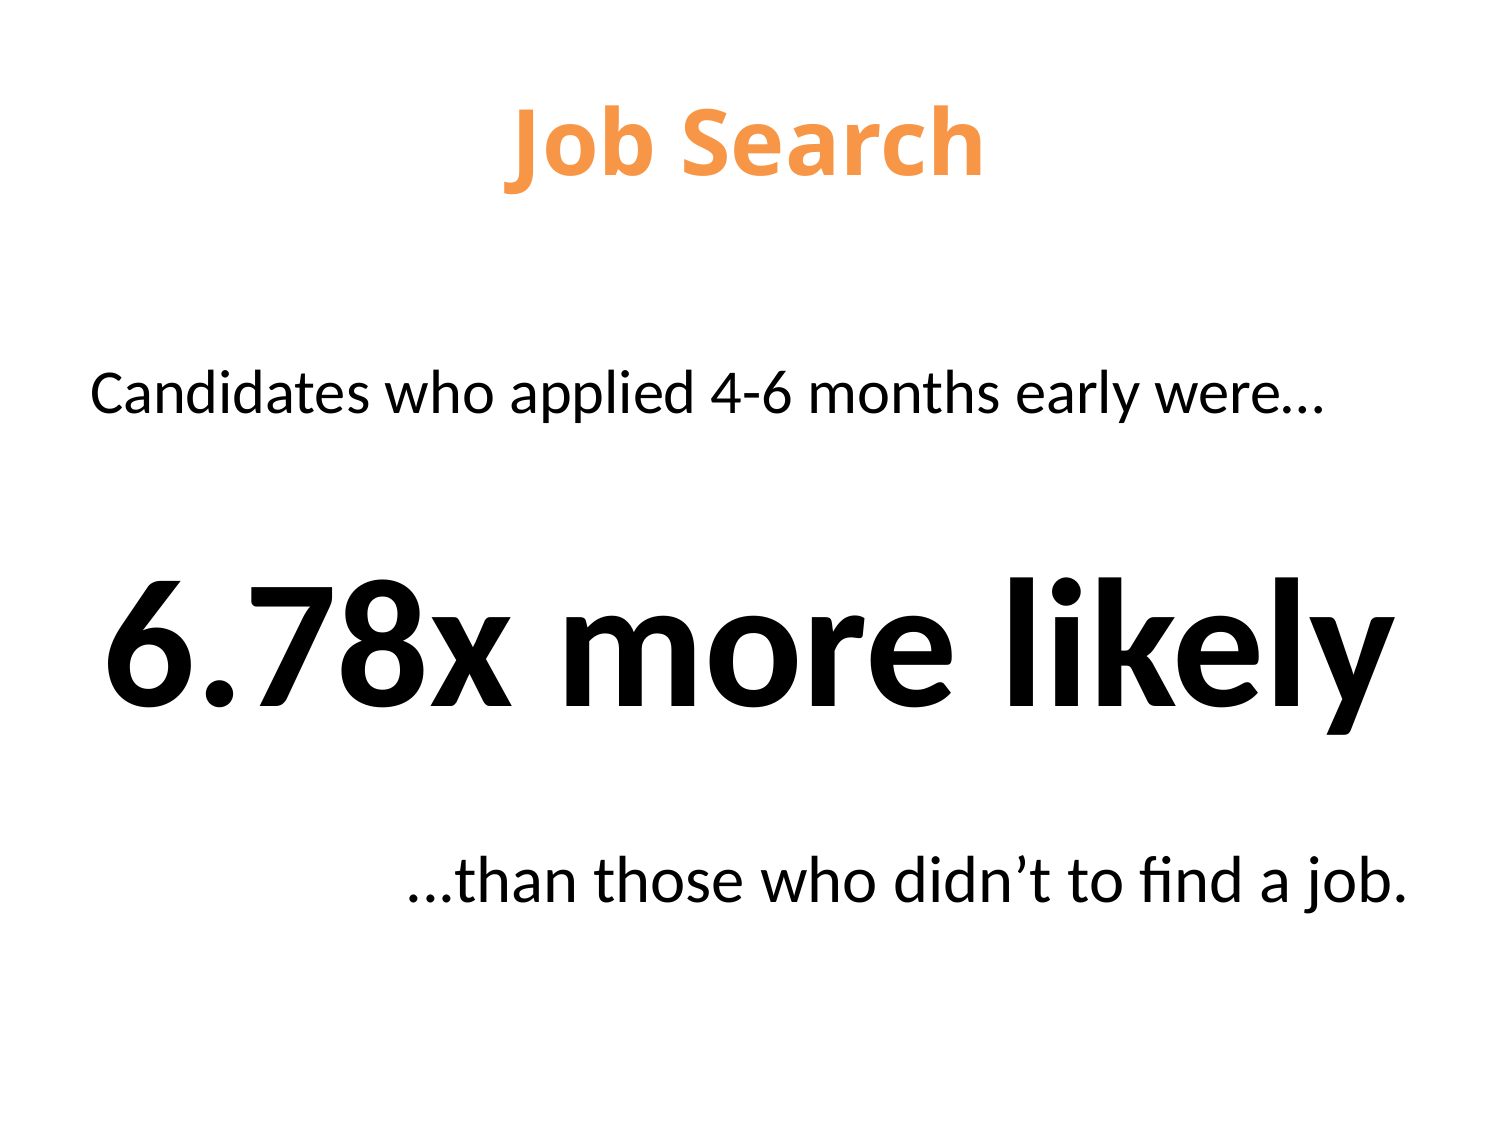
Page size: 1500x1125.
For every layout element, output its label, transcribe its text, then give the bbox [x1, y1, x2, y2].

title Job Search [75, 45, 1425, 233]
list Candidates who applied 4-6 months early were… 6.78x more likely ...than those who didn’t to find a job. [75, 262, 1425, 1005]
